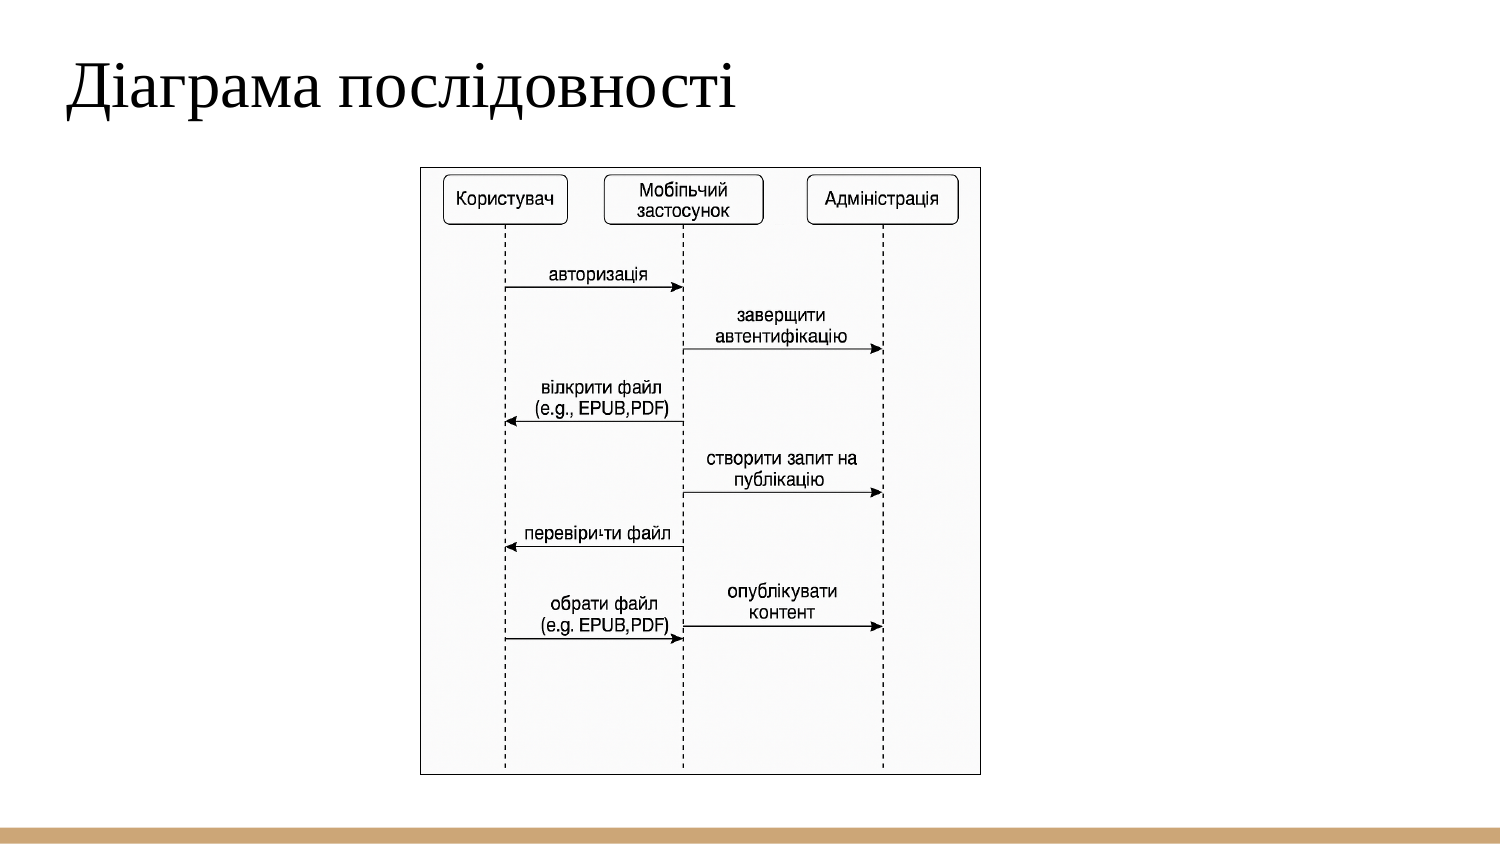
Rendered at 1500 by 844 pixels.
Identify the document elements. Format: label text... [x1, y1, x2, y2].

title Діаграма послідовності [51, 0, 1449, 137]
picture [420, 167, 981, 775]
